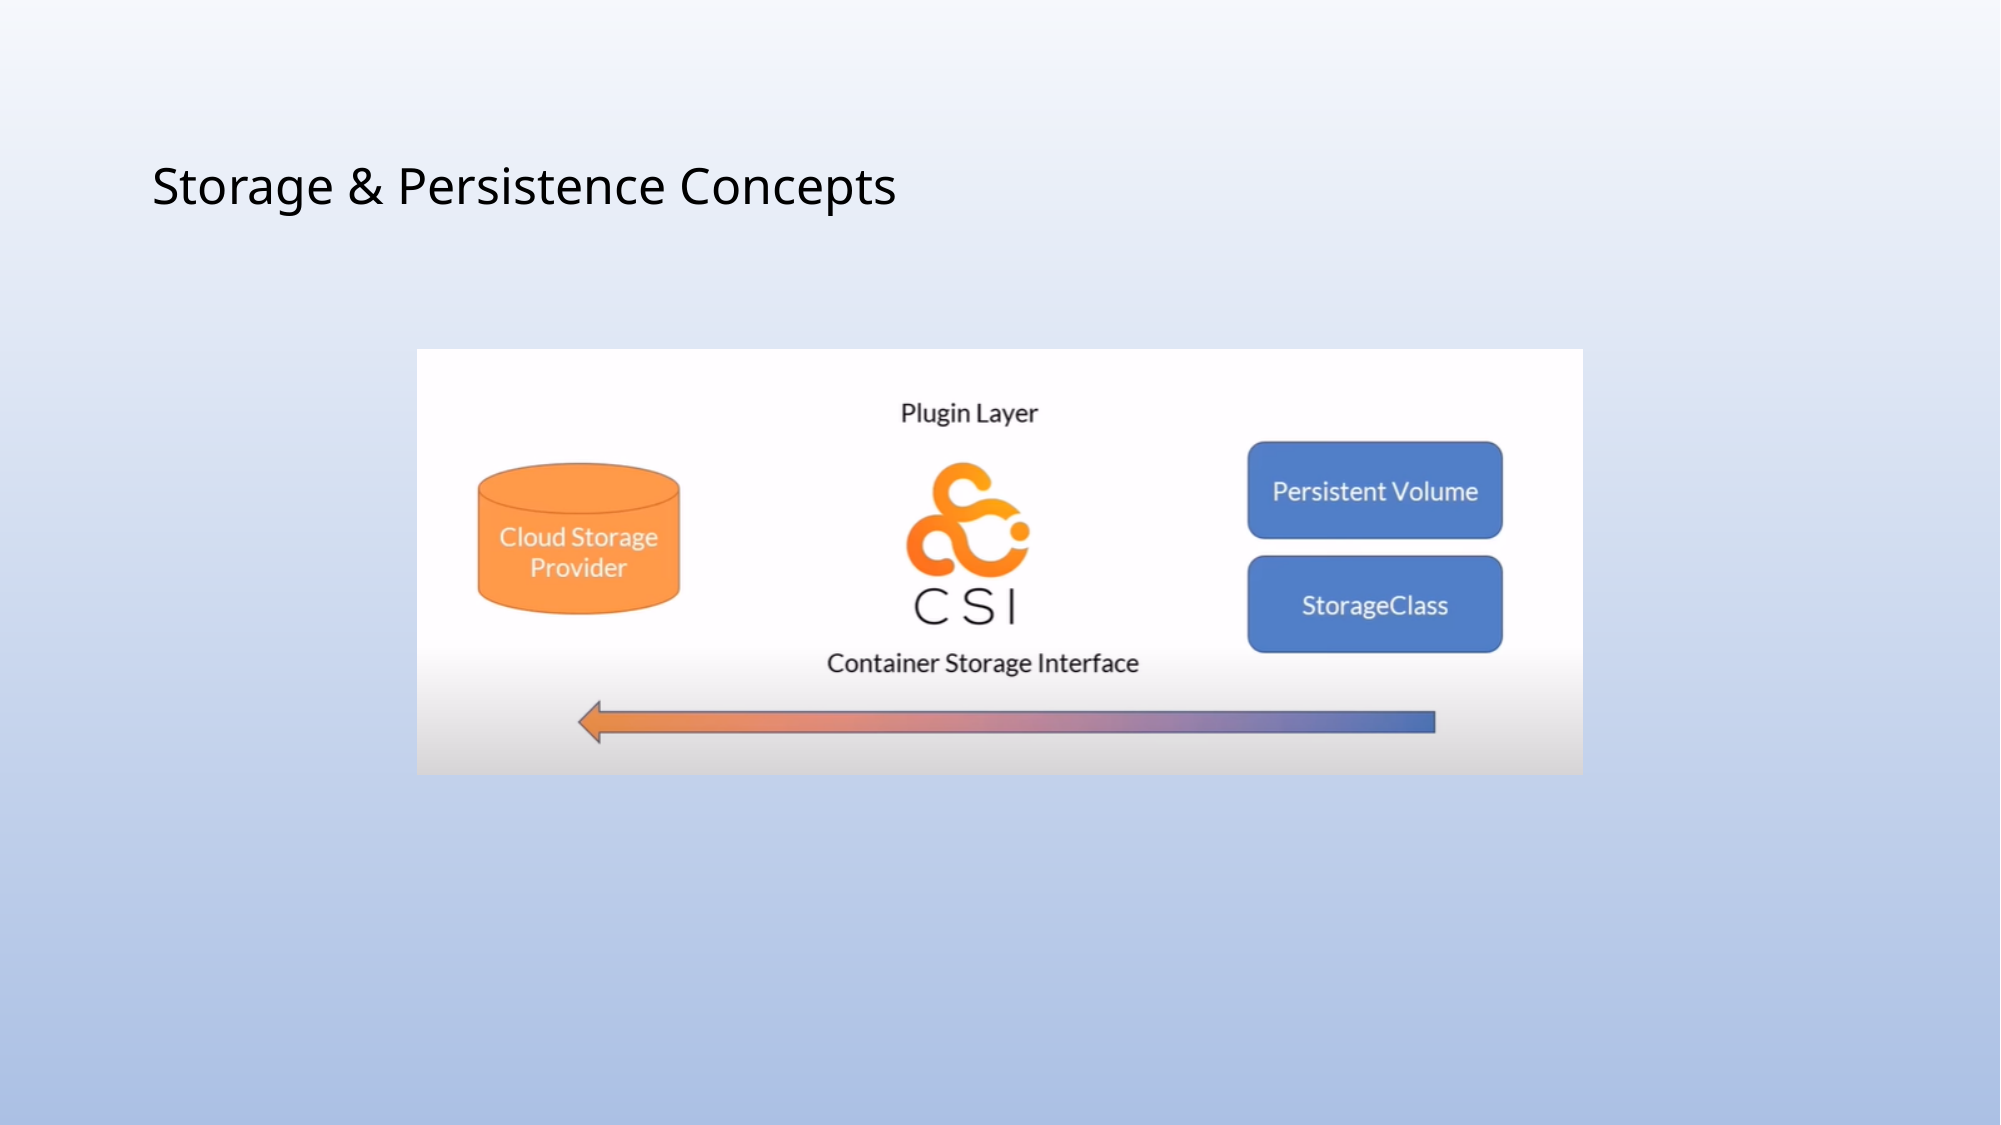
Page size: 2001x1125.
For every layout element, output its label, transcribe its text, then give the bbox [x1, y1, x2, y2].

list [137, 299, 1863, 1014]
title Storage & Persistence Concepts [137, 59, 1863, 278]
picture [417, 349, 1583, 775]
